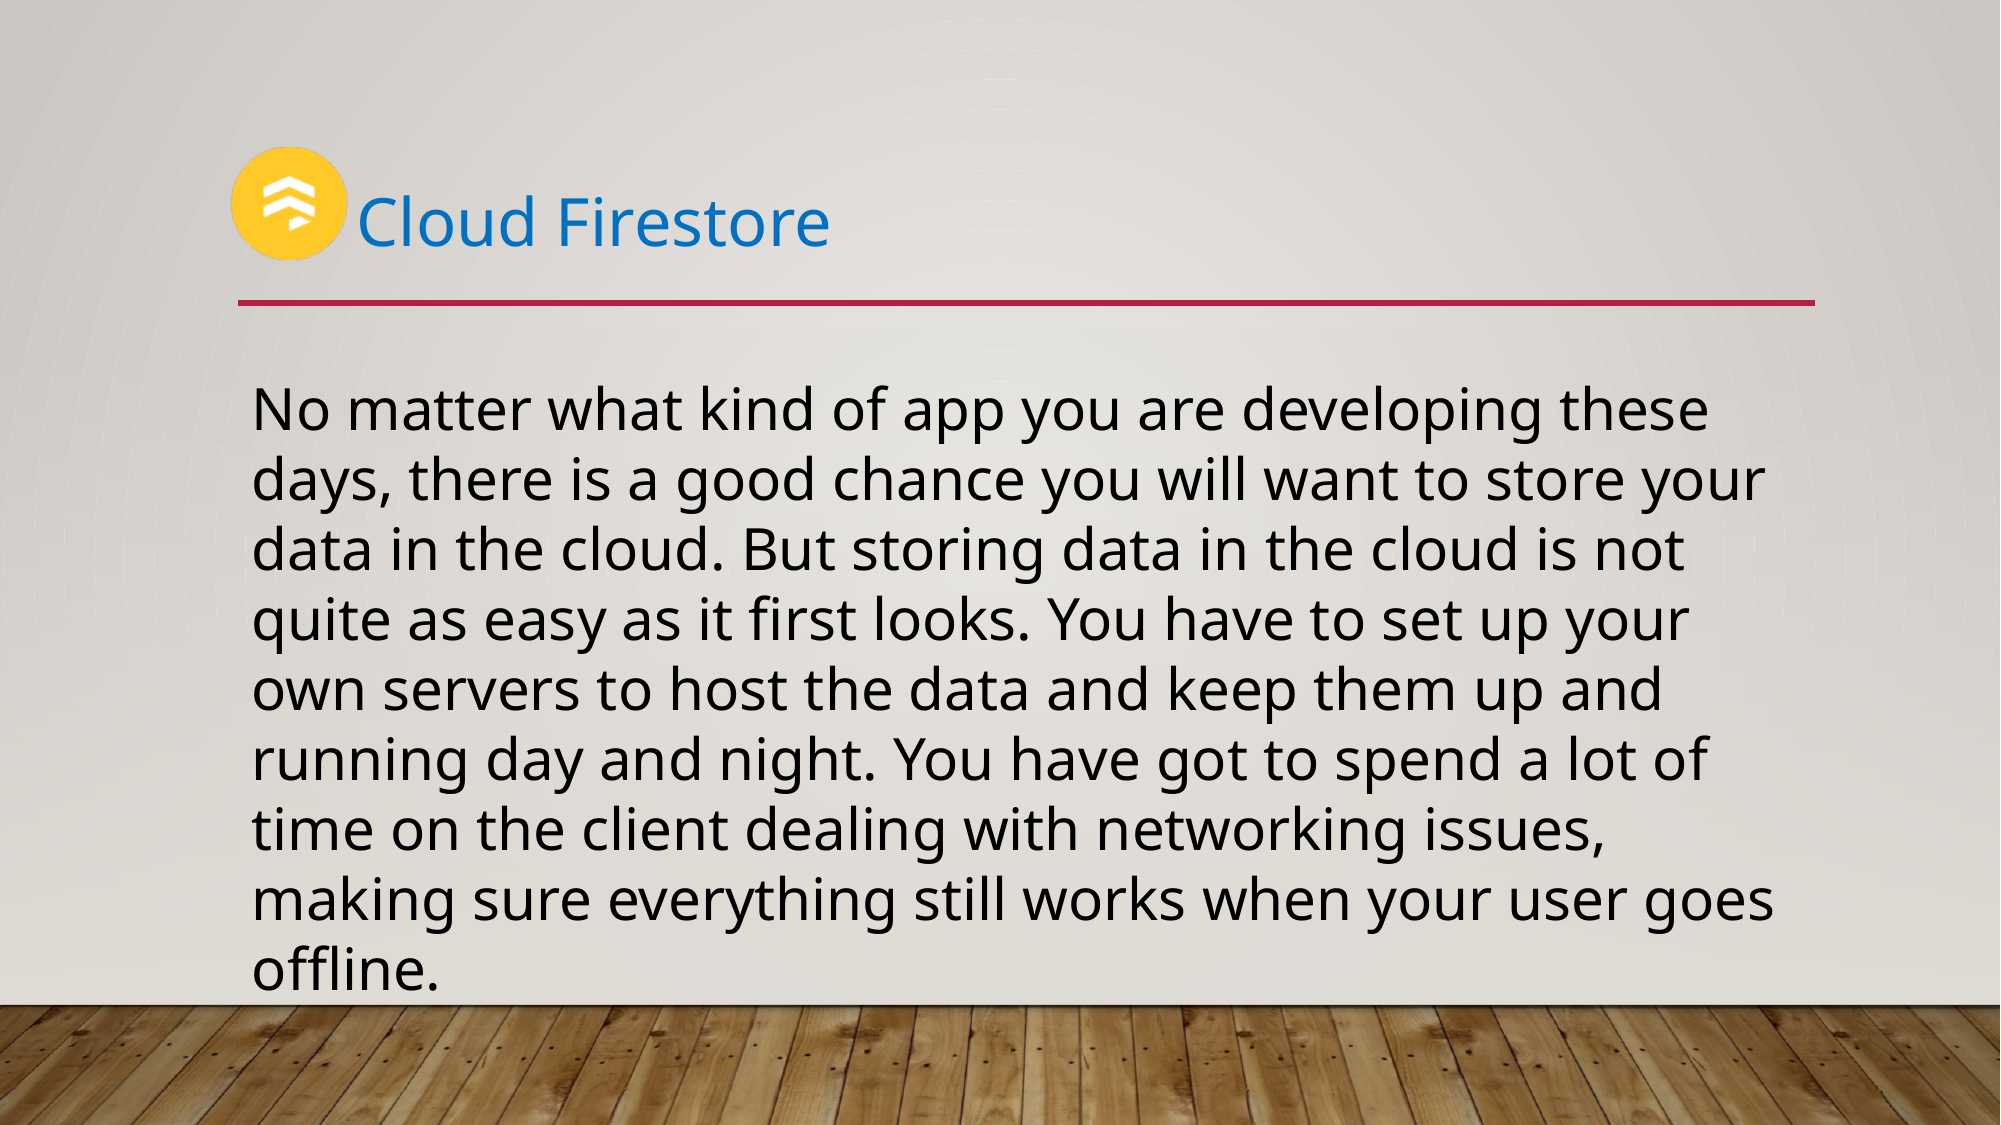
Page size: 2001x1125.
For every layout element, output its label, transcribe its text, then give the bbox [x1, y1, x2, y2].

picture [0, 1005, 2000, 1125]
title Cloud Firestore [238, 131, 1814, 305]
picture [198, 147, 381, 271]
text_box No matter what kind of app you are developing these days, there is a good chance you will want to store your data in the cloud. But storing data in the cloud is not quite as easy as it first looks. You have to set up your own servers to host the data and keep them up and running day and night. You have got to spend a lot of time on the client dealing with networking issues, making sure everything still works when your user goes offline. [237, 364, 1821, 1010]
